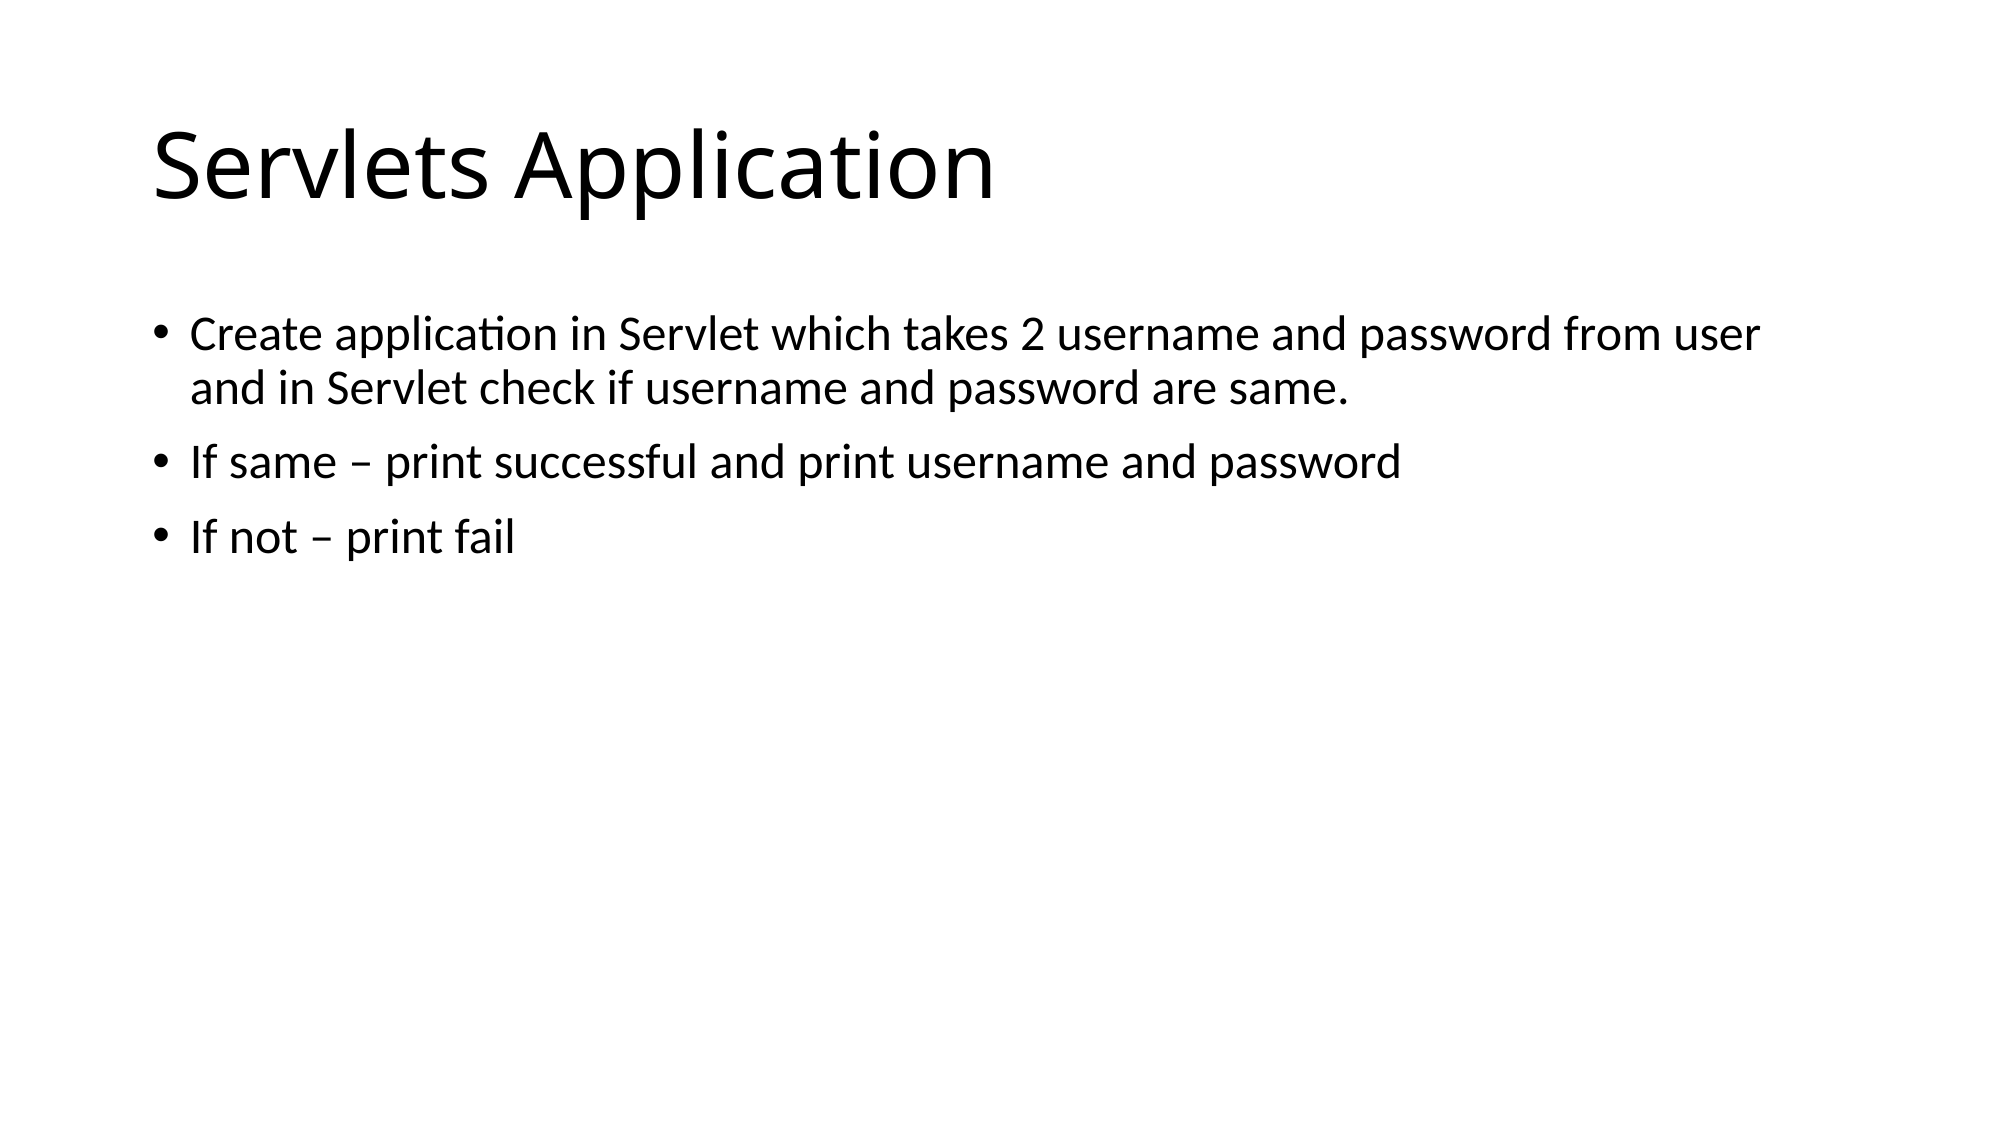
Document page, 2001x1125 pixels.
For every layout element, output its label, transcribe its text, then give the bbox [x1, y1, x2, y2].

list Create application in Servlet which takes 2 username and password from user and in Servlet check if username and password are same. If same – print successful and print username and password If not – print fail [137, 299, 1863, 1014]
title Servlets Application [137, 59, 1863, 278]
